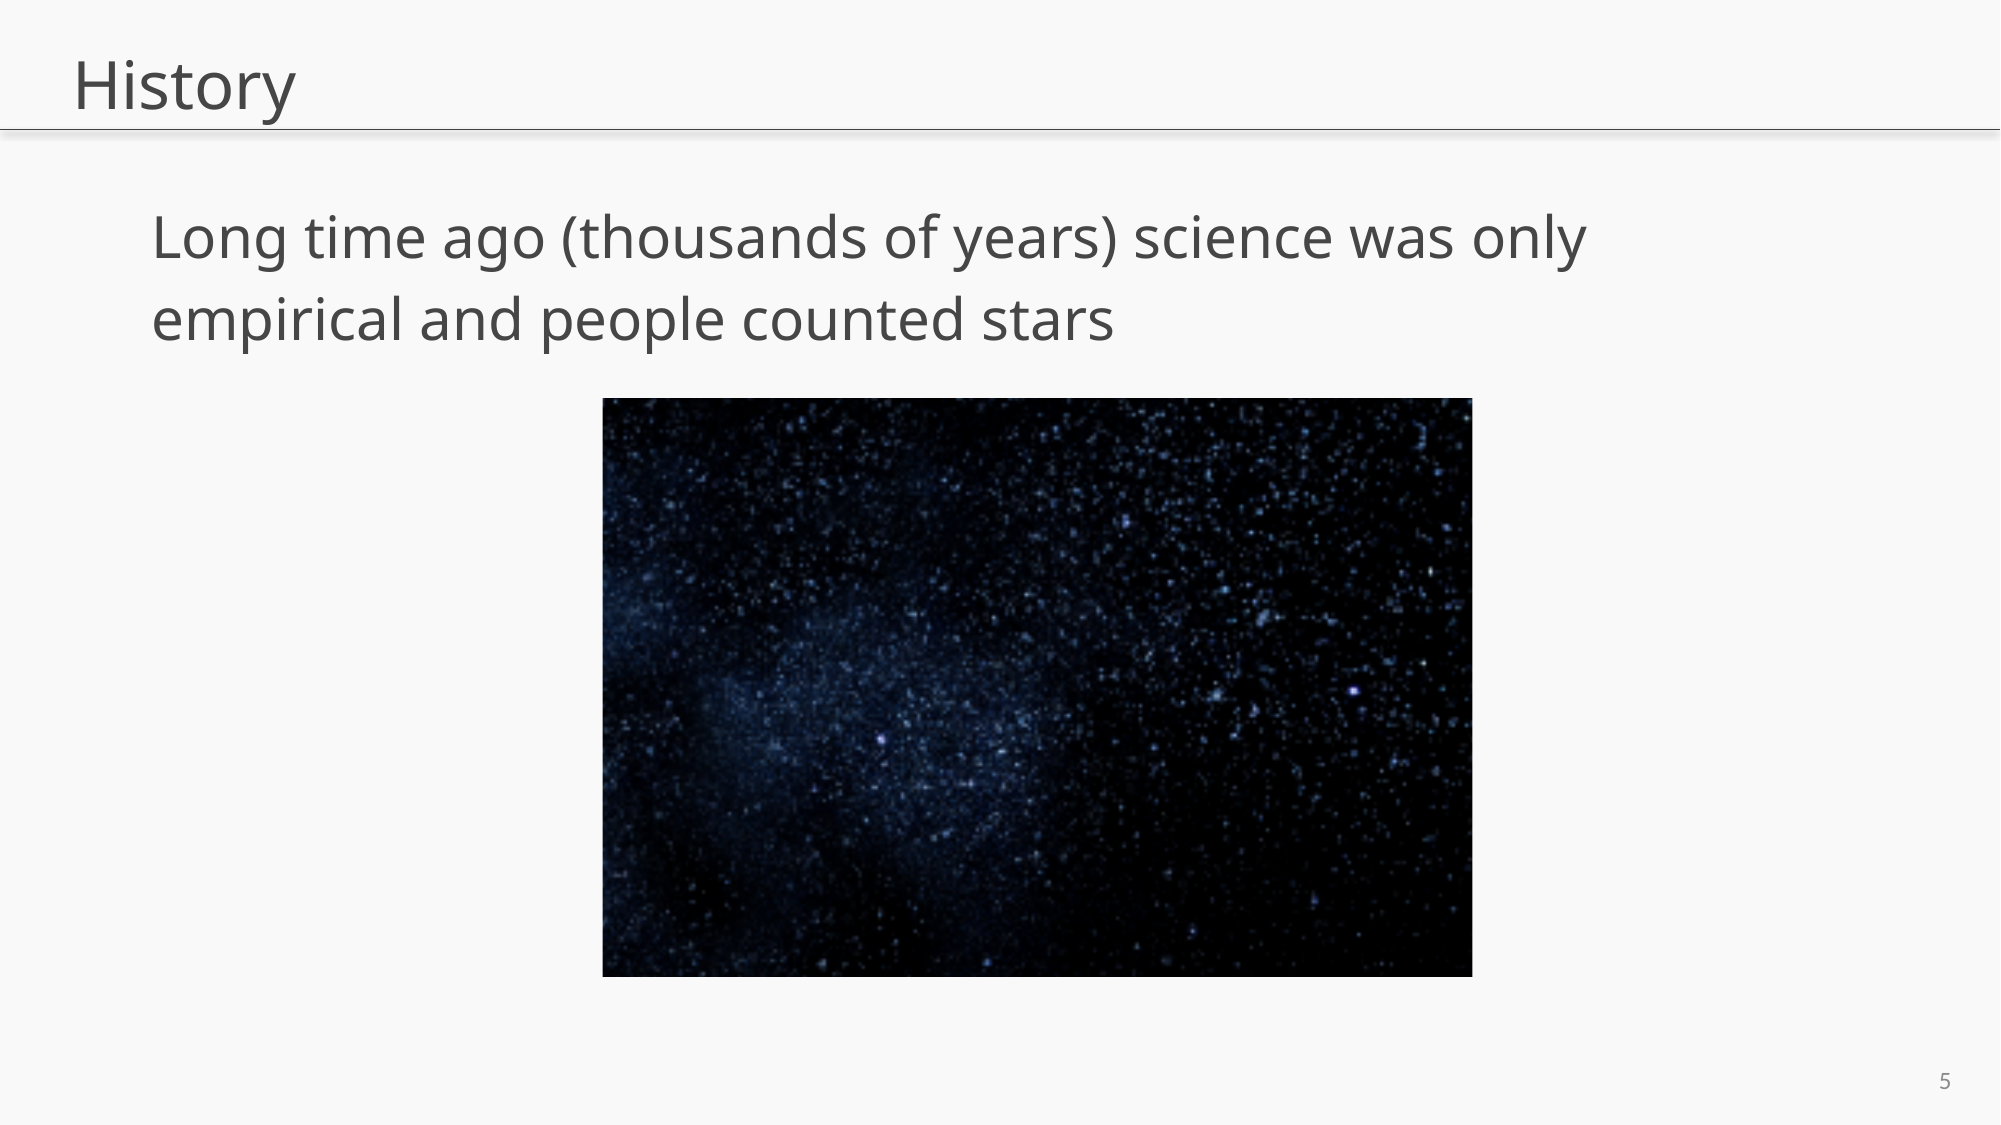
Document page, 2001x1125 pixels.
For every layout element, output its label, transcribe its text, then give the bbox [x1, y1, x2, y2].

list Long time ago (thousands of years) science was only empirical and people counted stars [136, 193, 1831, 540]
slide_number 5 [1500, 1050, 1967, 1110]
picture [602, 398, 1473, 977]
title History [57, 35, 1943, 162]
